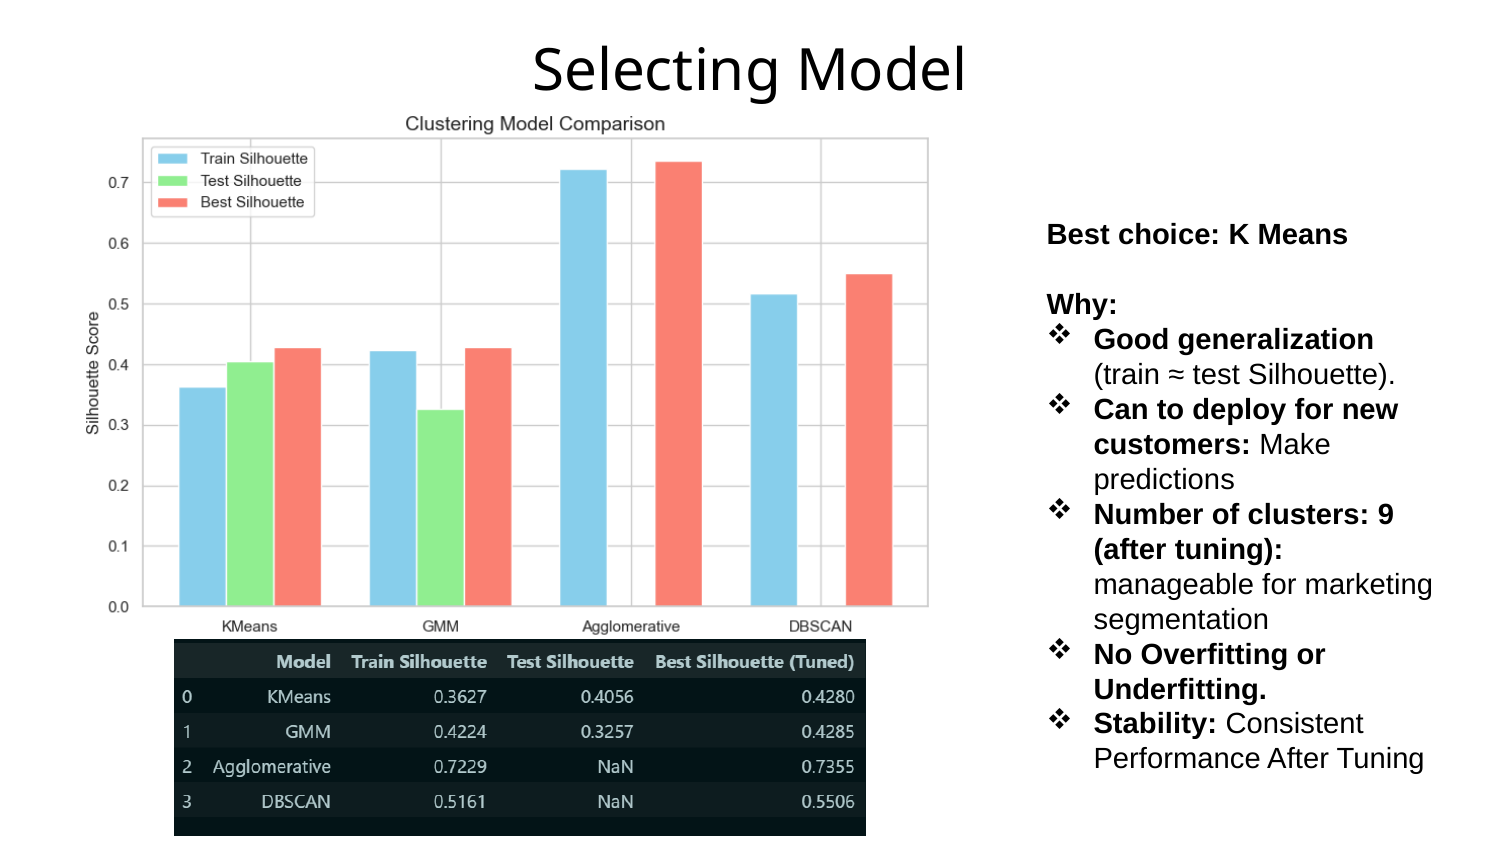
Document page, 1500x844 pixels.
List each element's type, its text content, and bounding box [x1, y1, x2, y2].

picture [76, 105, 938, 836]
text_box Selecting Model [116, 27, 1384, 107]
text_box Best choice: K Means Why: Good generalization (train ≈ test Silhouette). Can to deploy for new customers: Make predictions Number of clusters: 9 (after tuning): manageable for marketing segmentation No Overfitting or Underfitting. Stability: Consistent Performance After Tuning [1031, 208, 1451, 783]
